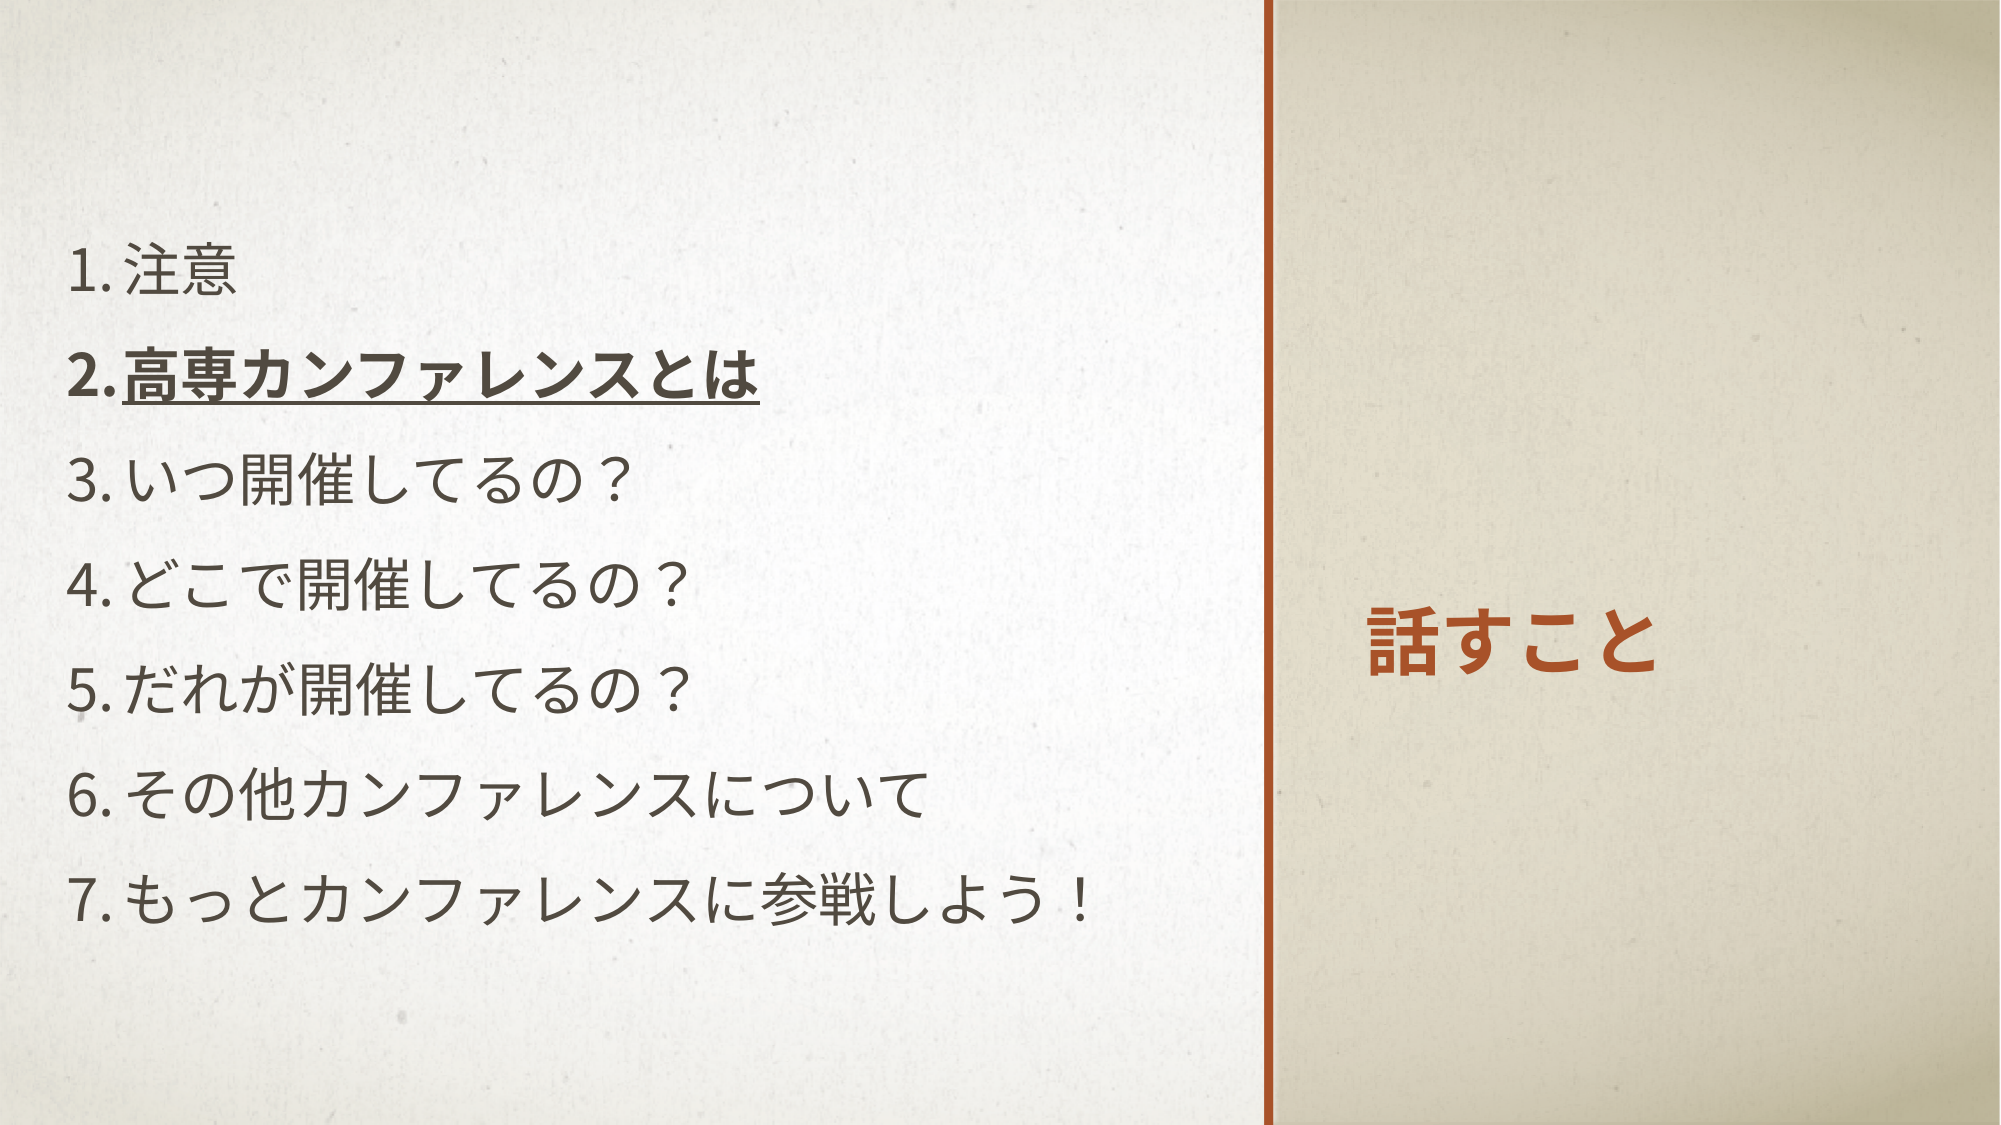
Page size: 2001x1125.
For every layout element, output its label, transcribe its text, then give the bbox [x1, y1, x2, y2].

text_box 注意 高専カンファレンスとは いつ開催してるの？ どこで開催してるの？ だれが開催してるの？ その他カンファレンスについて もっとカンファレンスに参戦しよう！ [51, 190, 1177, 940]
picture [1274, 0, 2001, 1125]
title 話すこと [1350, 431, 1920, 694]
picture [0, 0, 1264, 1125]
